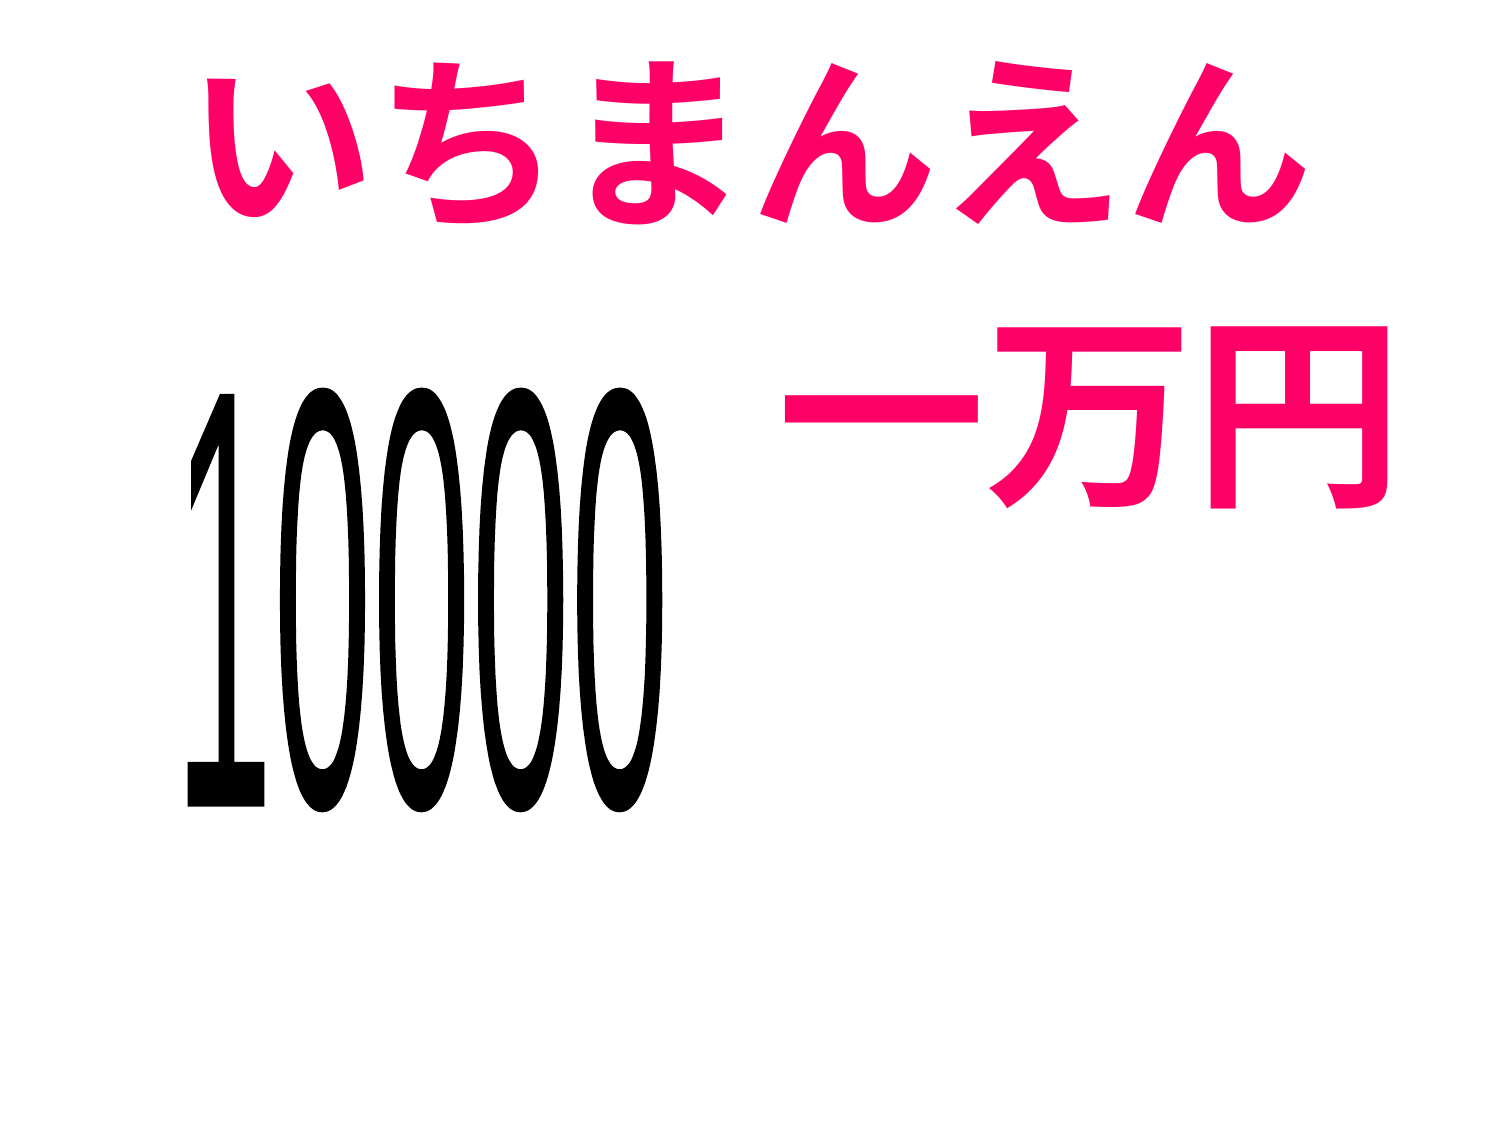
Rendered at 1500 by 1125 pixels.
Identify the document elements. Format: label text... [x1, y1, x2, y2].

title いちまんえん [75, 45, 1425, 233]
list 一万円 [762, 275, 1425, 1038]
